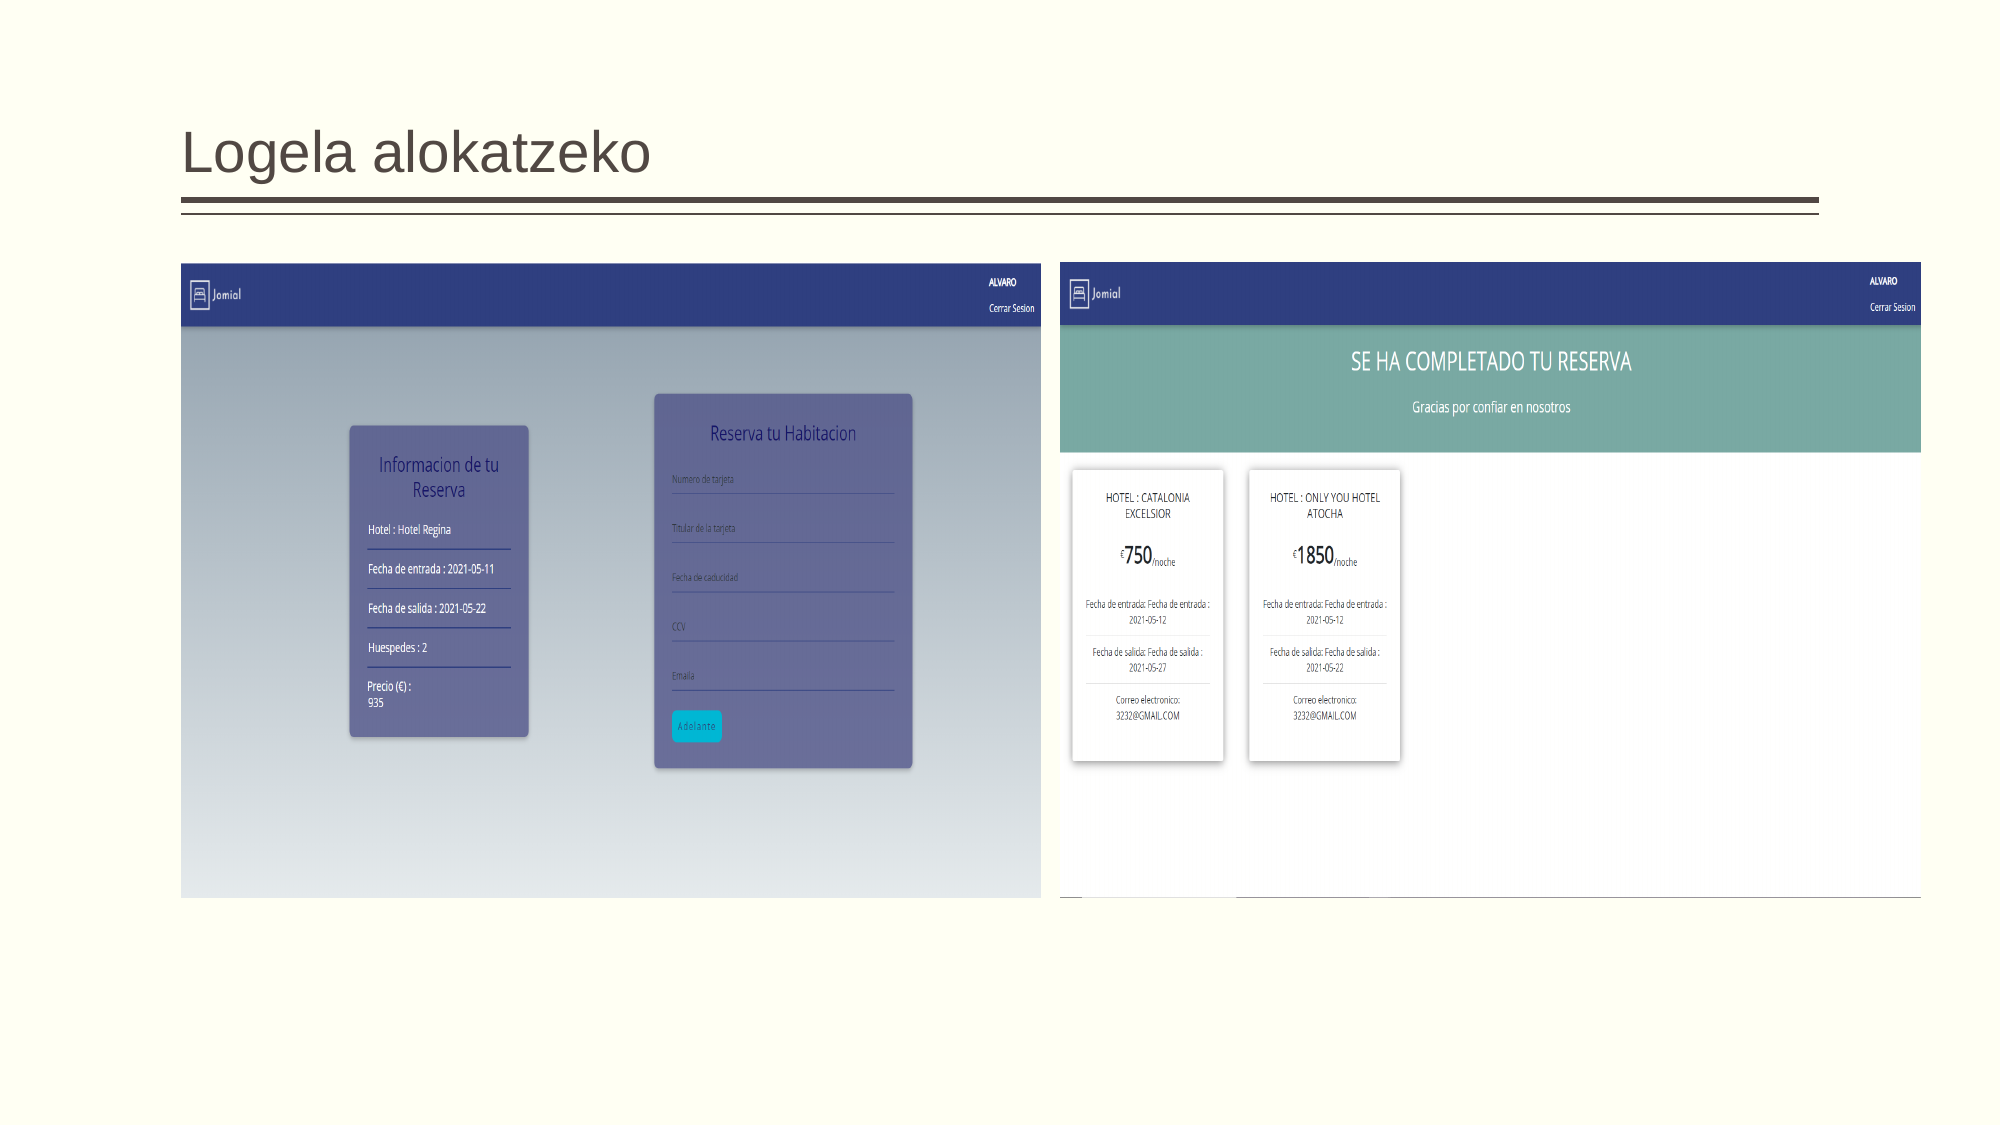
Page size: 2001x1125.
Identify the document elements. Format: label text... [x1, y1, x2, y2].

picture [1060, 262, 1921, 898]
picture [180, 262, 1042, 898]
title Logela alokatzeko [181, 12, 1819, 193]
